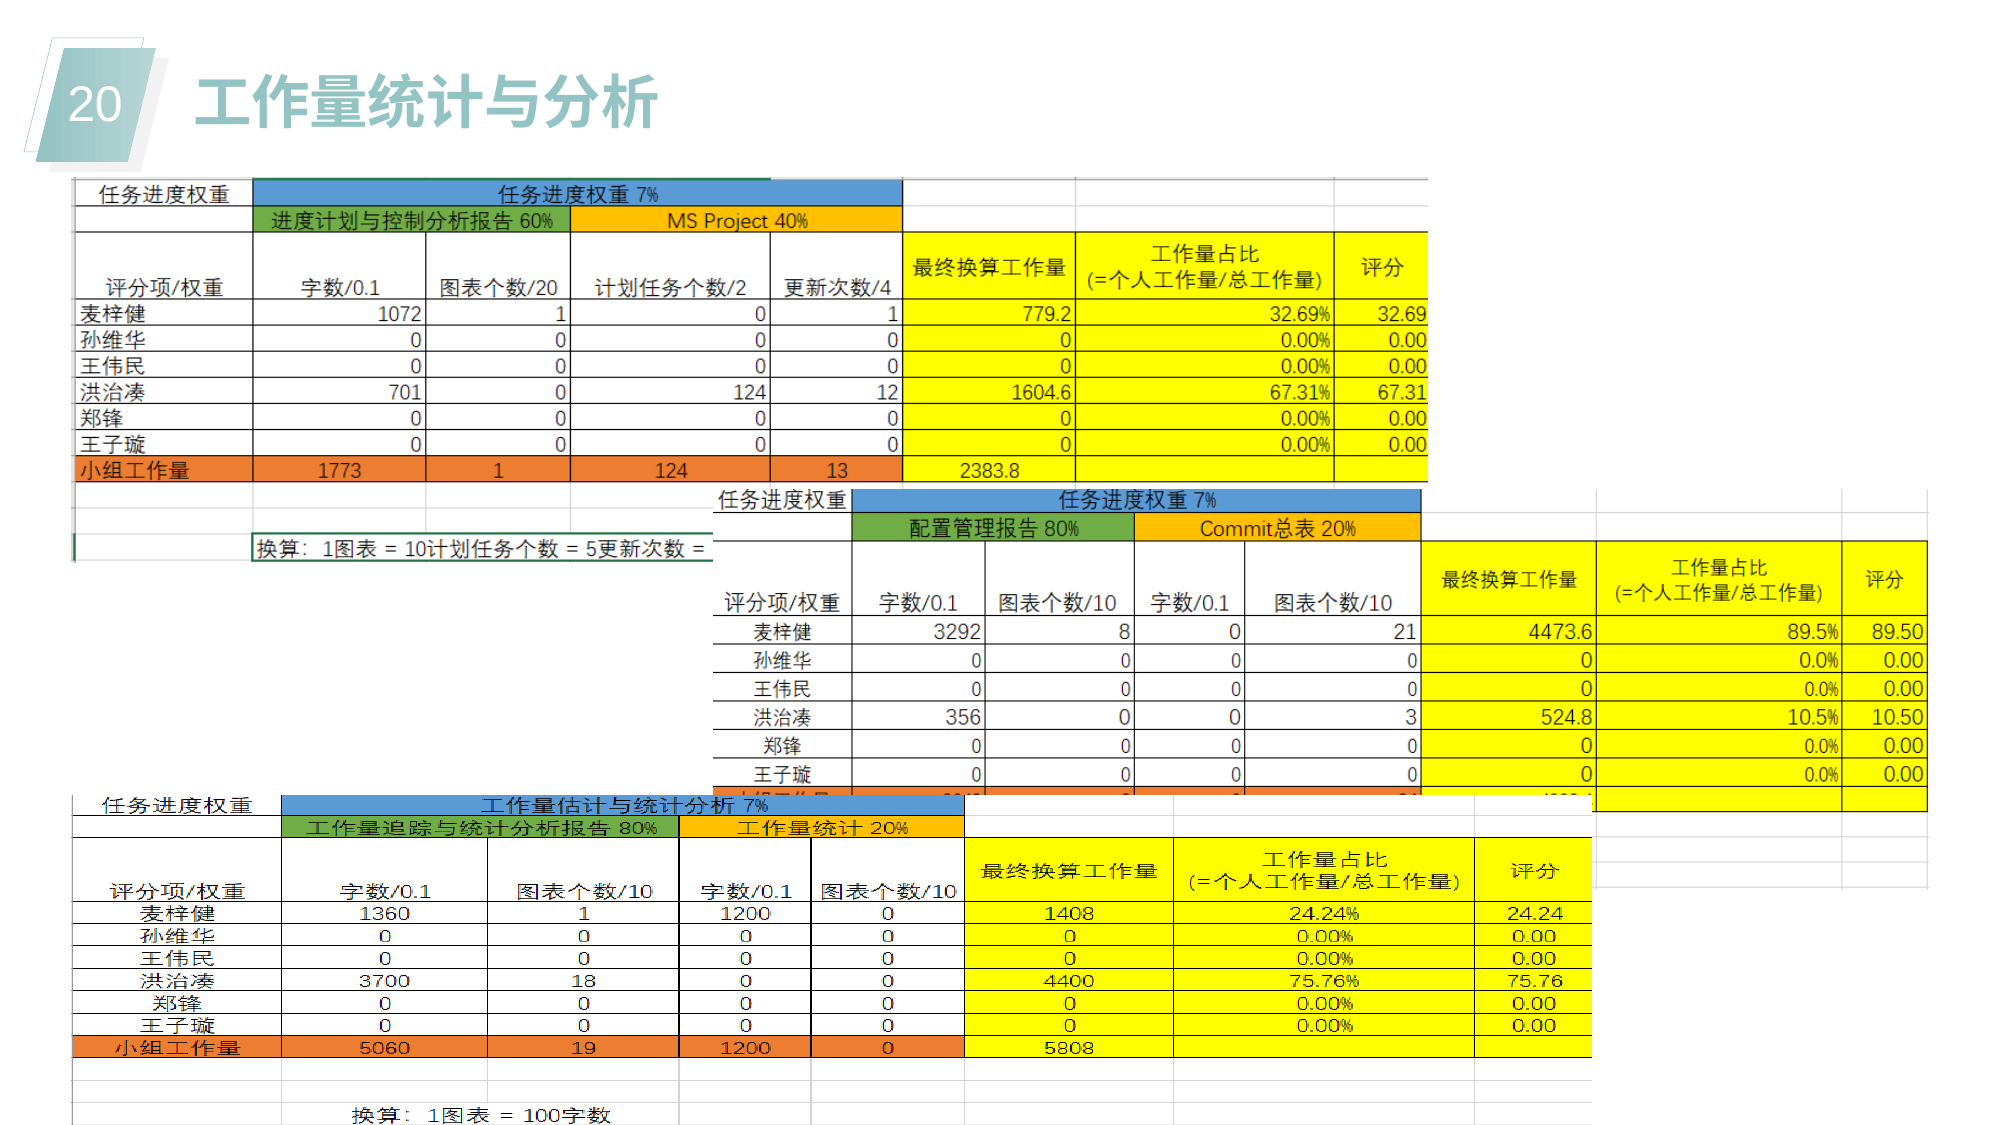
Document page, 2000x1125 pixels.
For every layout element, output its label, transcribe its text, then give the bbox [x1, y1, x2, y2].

text_box 工作量统计与分析 [178, 58, 1104, 143]
picture [70, 177, 1929, 1125]
